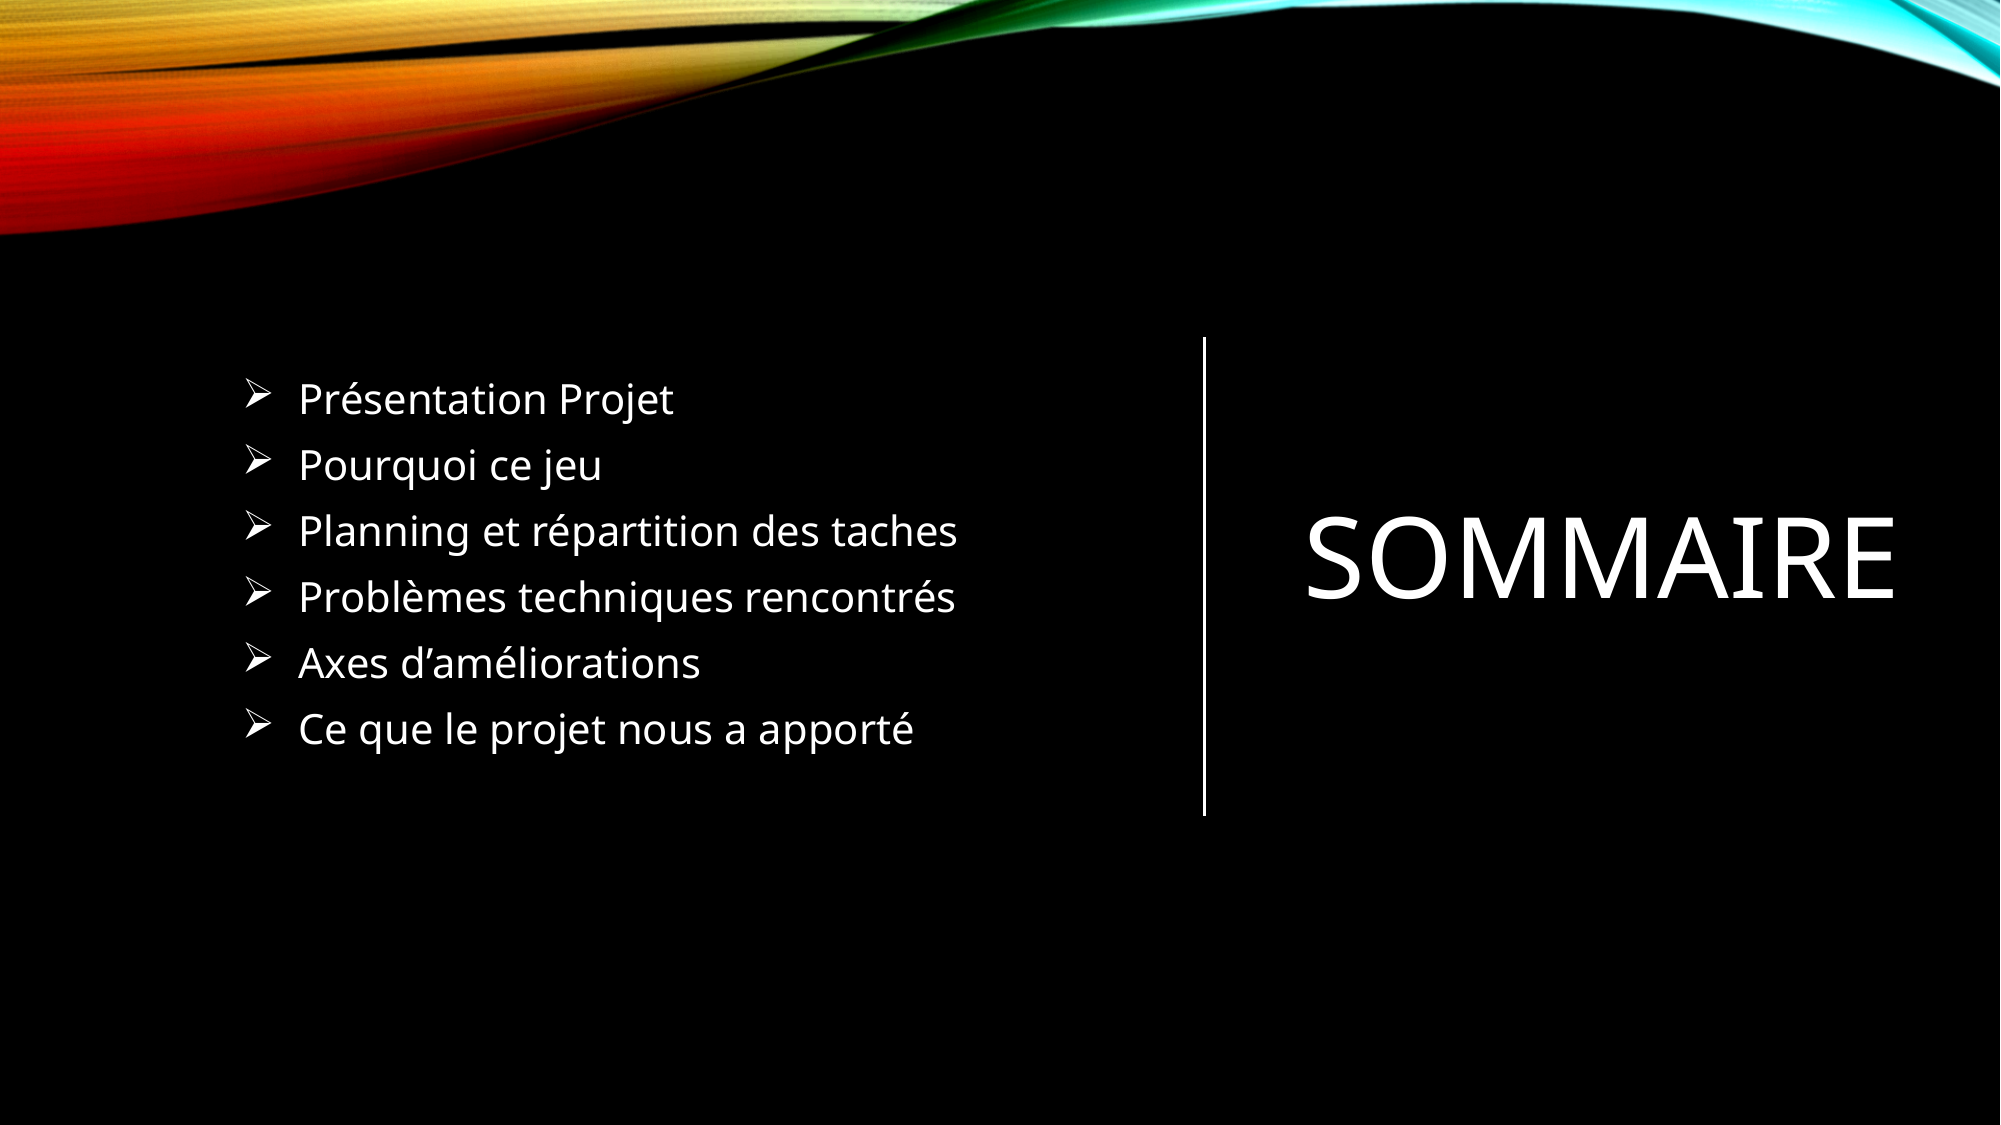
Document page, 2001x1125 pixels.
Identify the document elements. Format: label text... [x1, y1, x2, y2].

picture [0, 0, 2000, 237]
text_box Présentation Projet Pourquoi ce jeu Planning et répartition des taches Problèmes techniques rencontrés Axes d’améliorations Ce que le projet nous a apporté [227, 243, 1066, 954]
title sommaire [1288, 207, 2000, 918]
